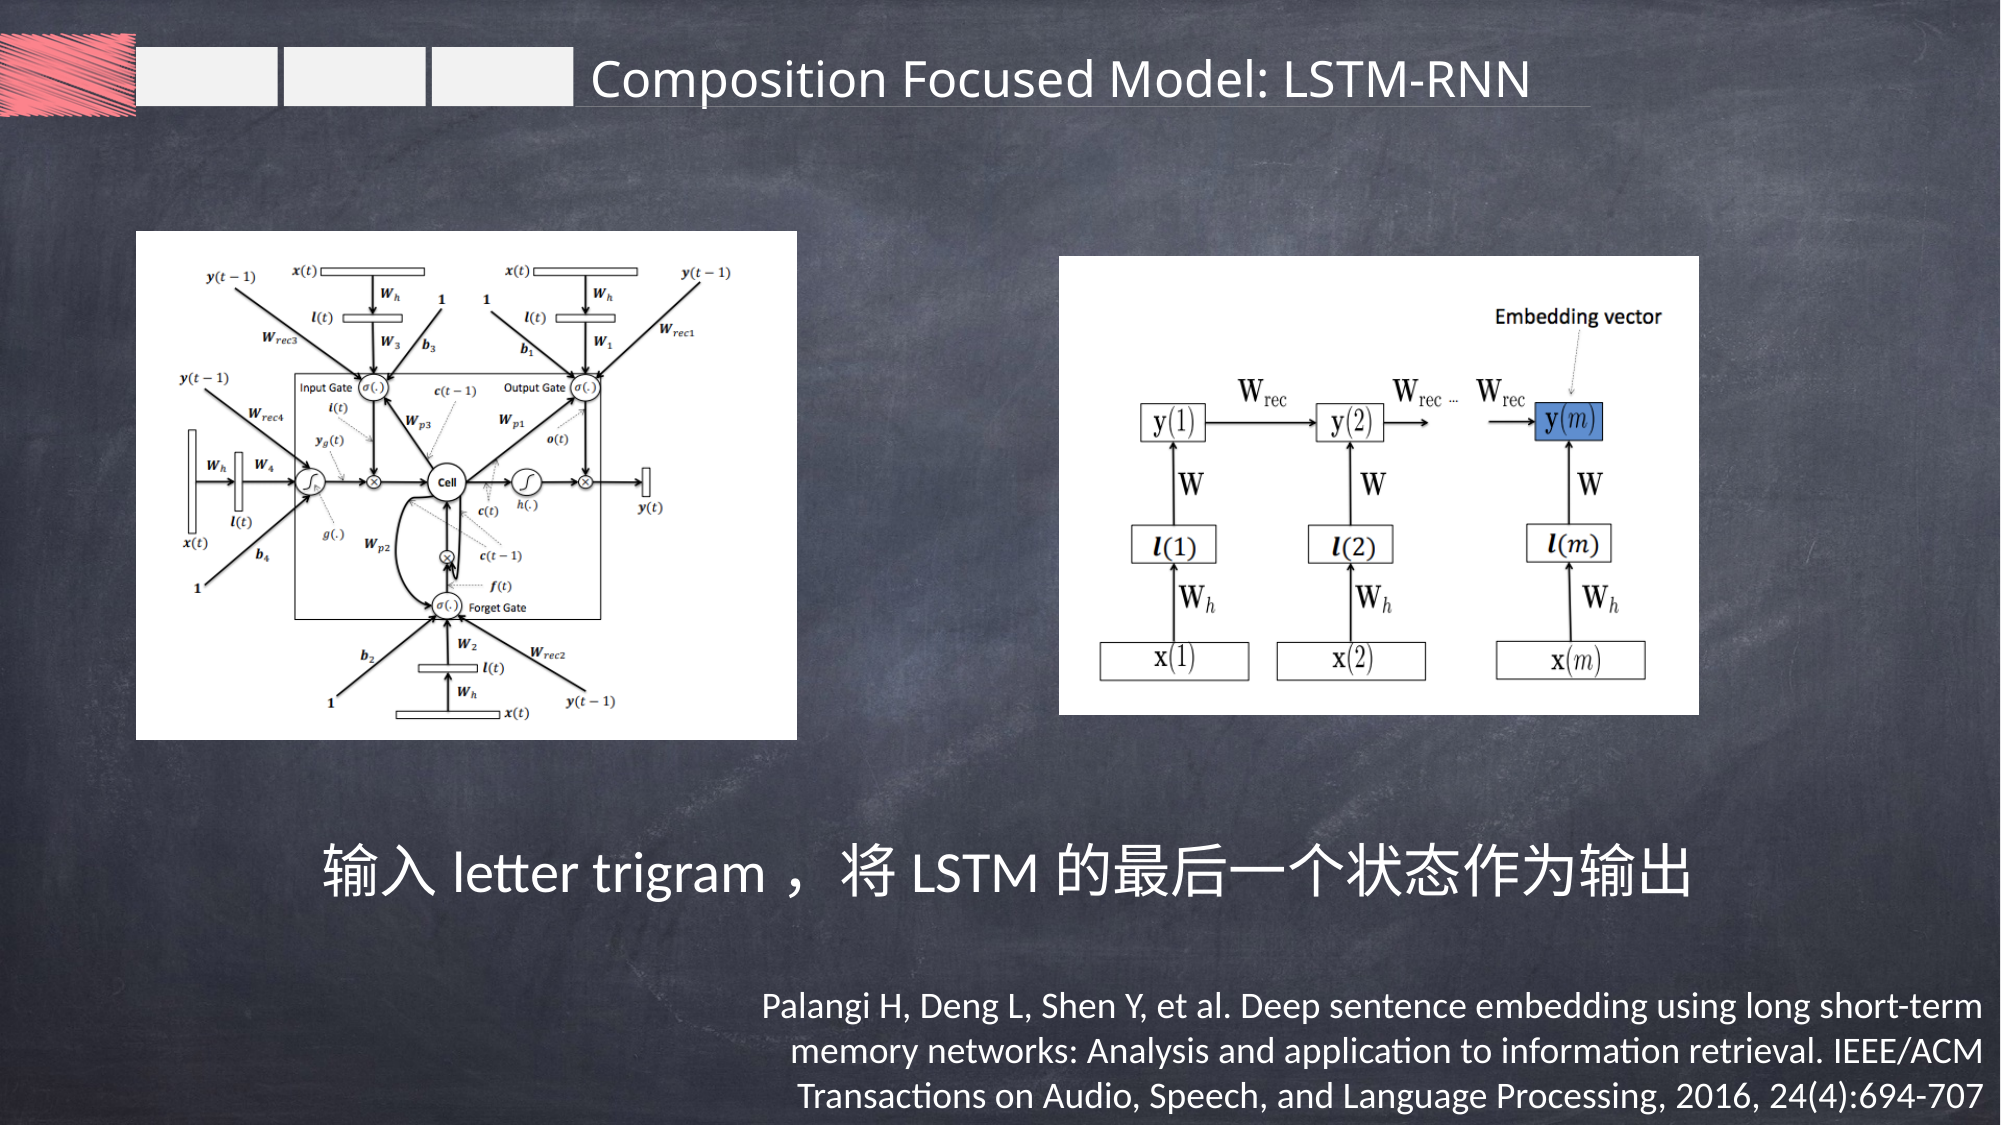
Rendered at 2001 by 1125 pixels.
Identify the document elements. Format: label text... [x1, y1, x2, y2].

picture [0, 0, 2001, 1125]
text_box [0, 33, 1623, 117]
text_box Palangi H, Deng L, Shen Y, et al. Deep sentence embedding using long short-term memory networks: Analysis and application to information retrieval. IEEE/ACM Transactions on Audio, Speech, and Language Processing, 2016, 24(4):694-707 [647, 973, 2000, 1124]
text_box 输入letter trigram，将LSTM的最后一个状态作为输出 [306, 826, 1710, 912]
